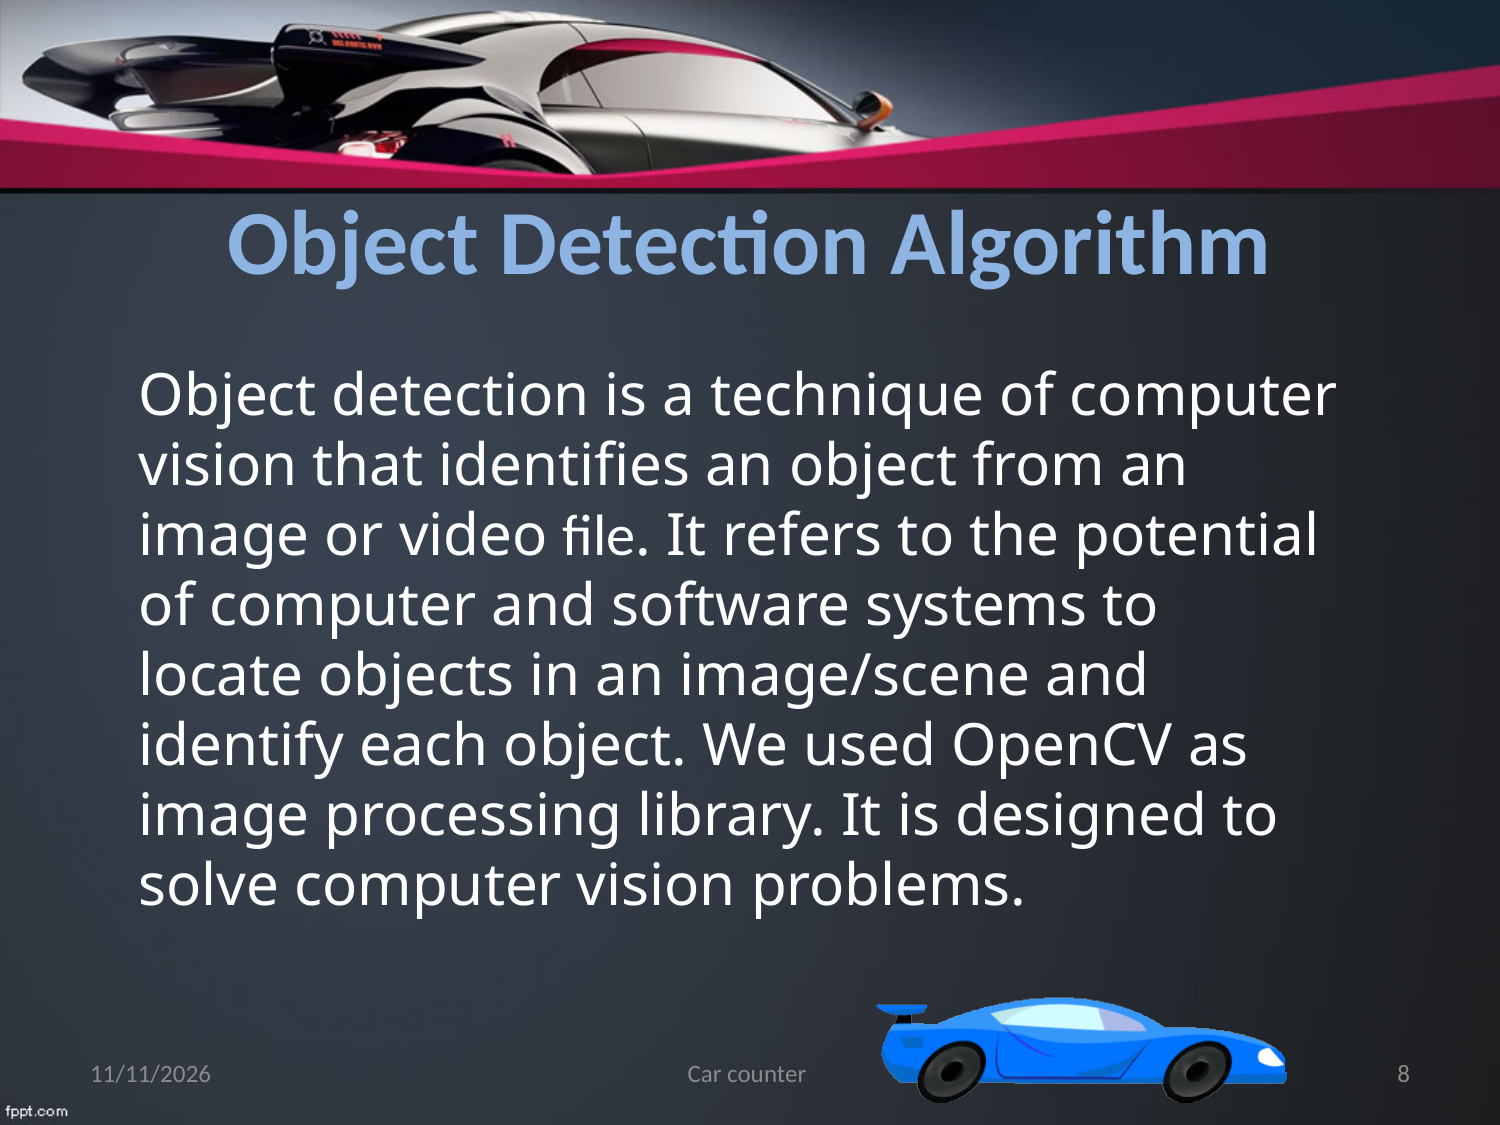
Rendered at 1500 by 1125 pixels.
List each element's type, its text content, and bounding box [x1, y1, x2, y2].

footer Car counter [512, 1042, 773, 1103]
title Object Detection Algorithm [75, 90, 1425, 386]
text_box Object detection is a technique of computer vision that identifies an object from an image or video file. It refers to the potential of computer and software systems to locate objects in an image/scene and identify each object. We used OpenCV as image processing library. It is designed to solve computer vision problems. [123, 349, 1353, 925]
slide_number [75, 1042, 425, 1103]
picture [0, 0, 1500, 1125]
slide_number 8 [1291, 1042, 1425, 1103]
